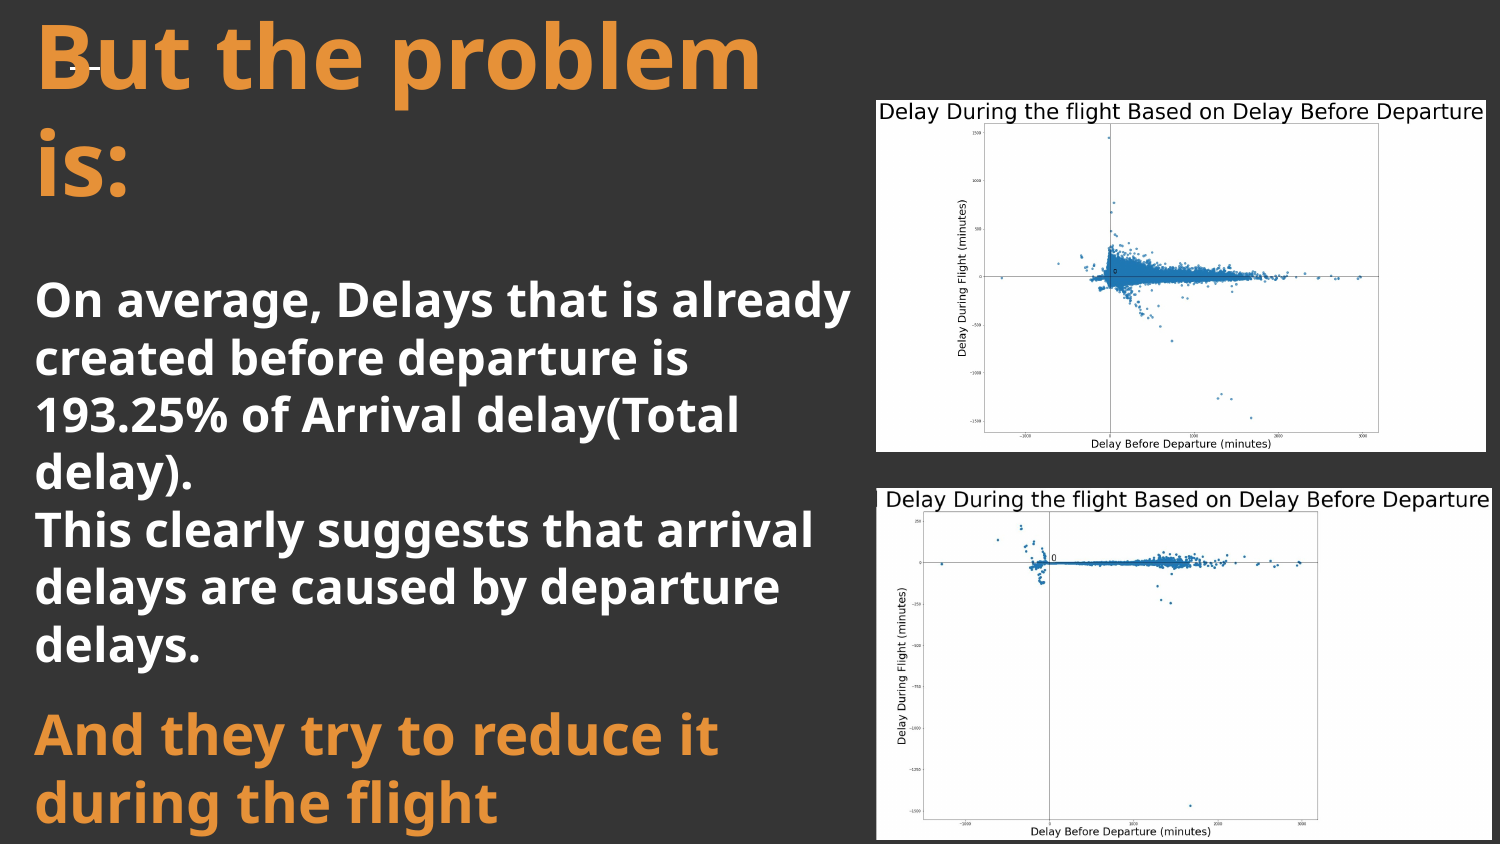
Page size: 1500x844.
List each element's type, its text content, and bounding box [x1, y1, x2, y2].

picture [876, 100, 1486, 452]
picture [876, 488, 1500, 840]
title But the problem is: On average, Delays that is already created before departure is 193.25% of Arrival delay(Total delay). This clearly suggests that arrival delays are caused by departure delays. And they try to reduce it during the flight [19, 56, 877, 778]
